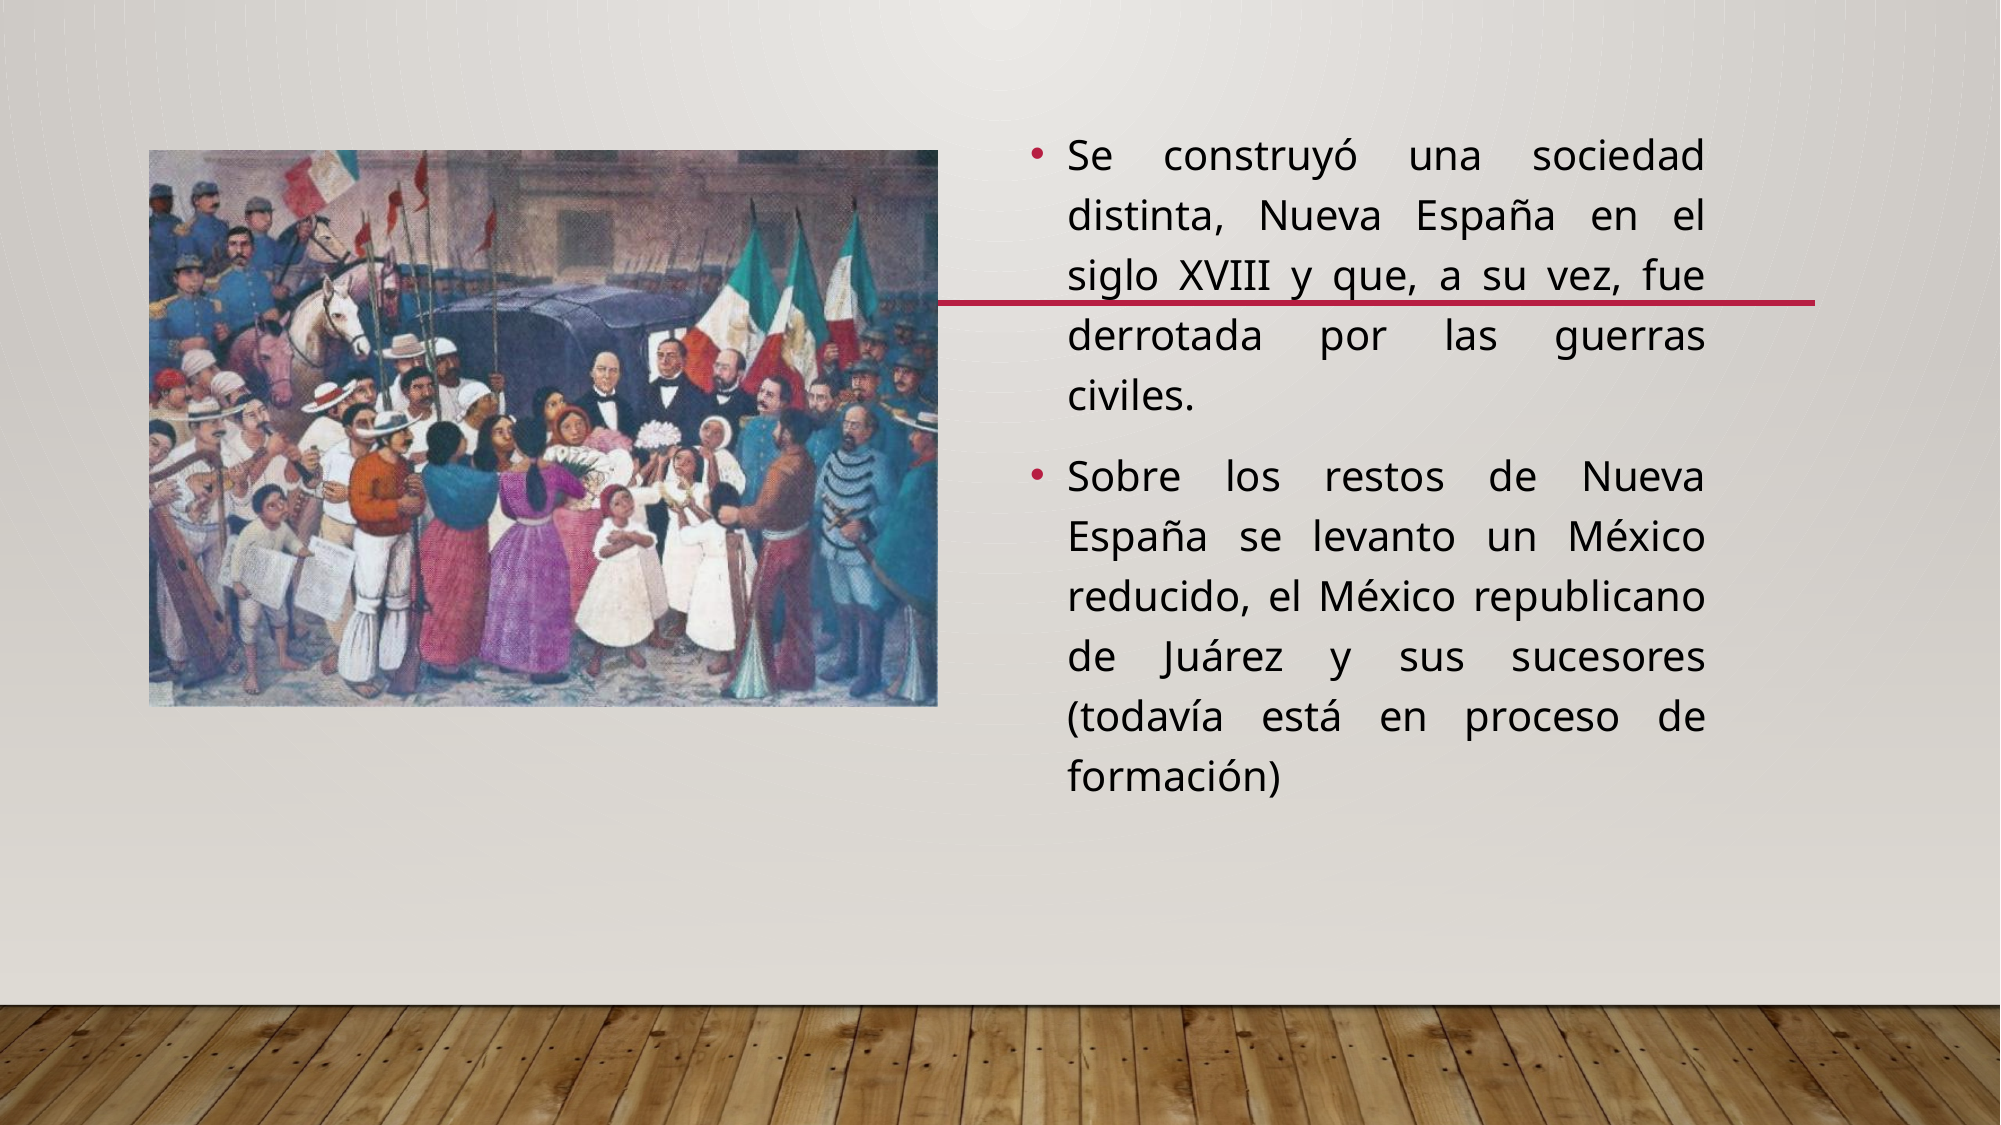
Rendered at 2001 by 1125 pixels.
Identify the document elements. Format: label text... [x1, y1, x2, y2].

picture [148, 150, 938, 707]
picture [0, 1005, 2000, 1125]
list Se construyó una sociedad distinta, Nueva España en el siglo XVIII y que, a su vez, fue derrotada por las guerras civiles. Sobre los restos de Nueva España se levanto un México reducido, el México republicano de Juárez y sus sucesores (todavía está en proceso de formación) [1015, 110, 1722, 1047]
